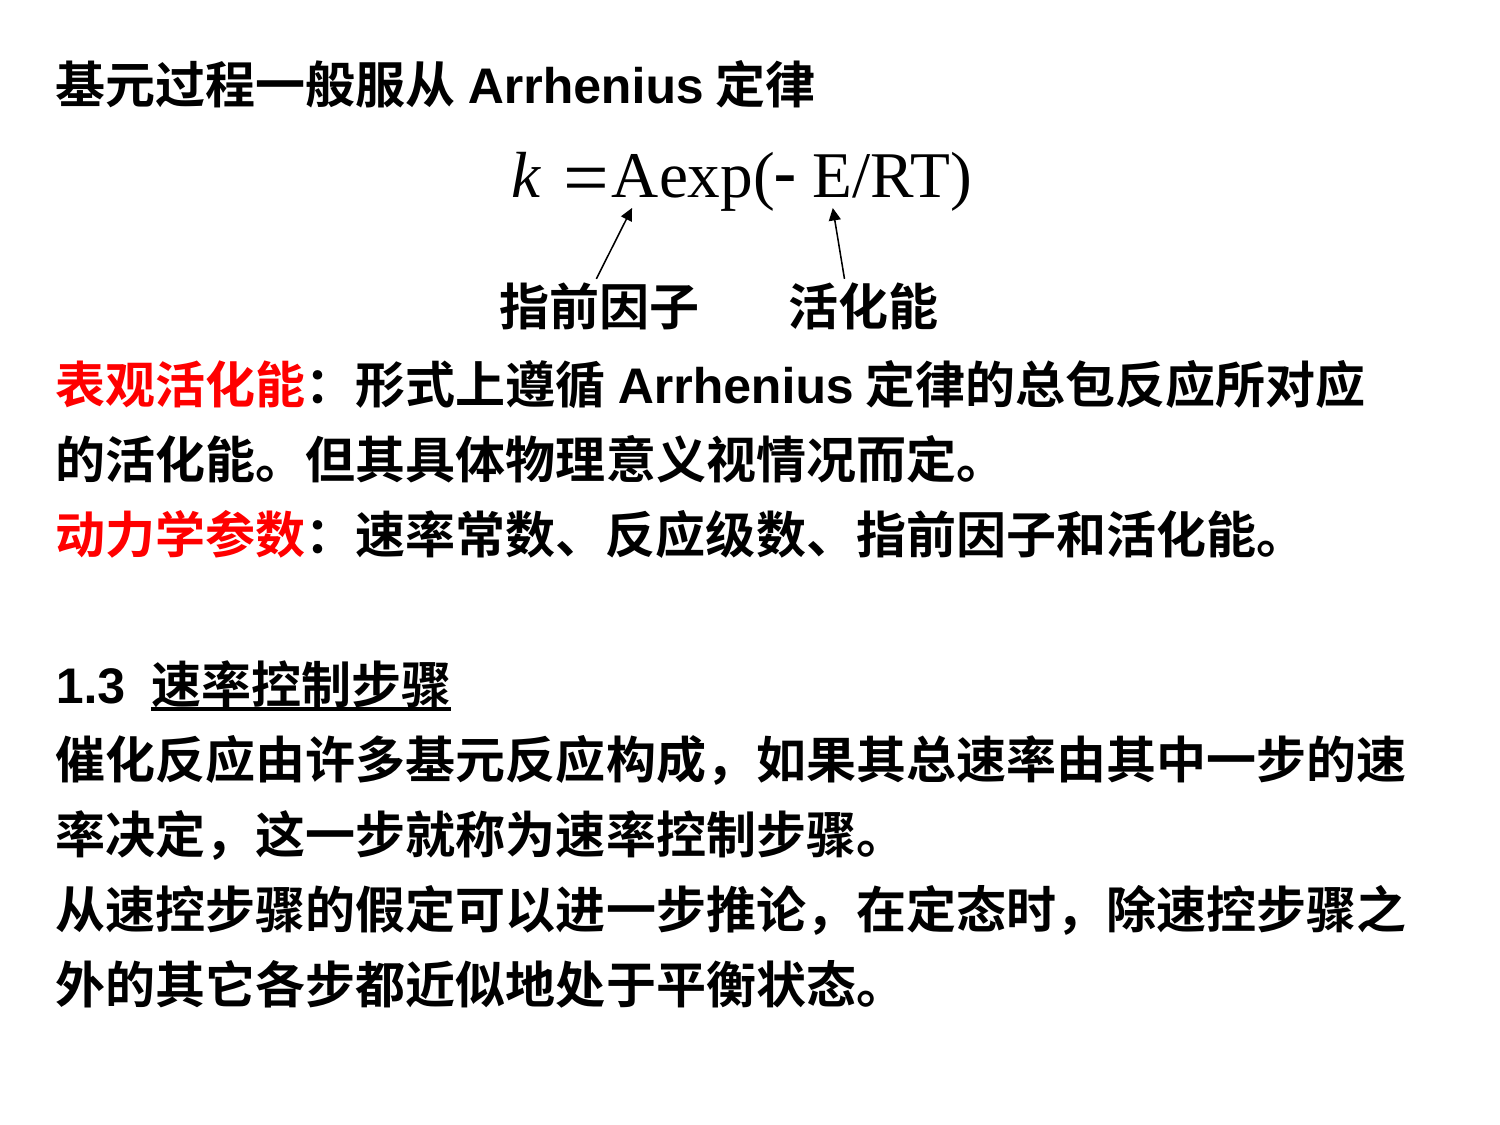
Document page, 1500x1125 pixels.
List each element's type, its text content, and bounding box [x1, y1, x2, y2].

text_box 指前因子 [485, 259, 715, 343]
text_box 基元过程一般服从Arrhenius定律 表观活化能：形式上遵循Arrhenius定律的总包反应所对应的活化能。但其具体物理意义视情况而定。 动力学参数：速率常数、反应级数、指前因子和活化能。 1.3 速率控制步骤 催化反应由许多基元反应构成，如果其总速率由其中一步的速率决定，这一步就称为速率控制步骤。 从速控步骤的假定可以进一步推论，在定态时，除速控步骤之外的其它各步都近似地处于平衡状态。 [41, 30, 1424, 1021]
text_box 活化能 [773, 259, 954, 343]
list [501, 136, 987, 225]
